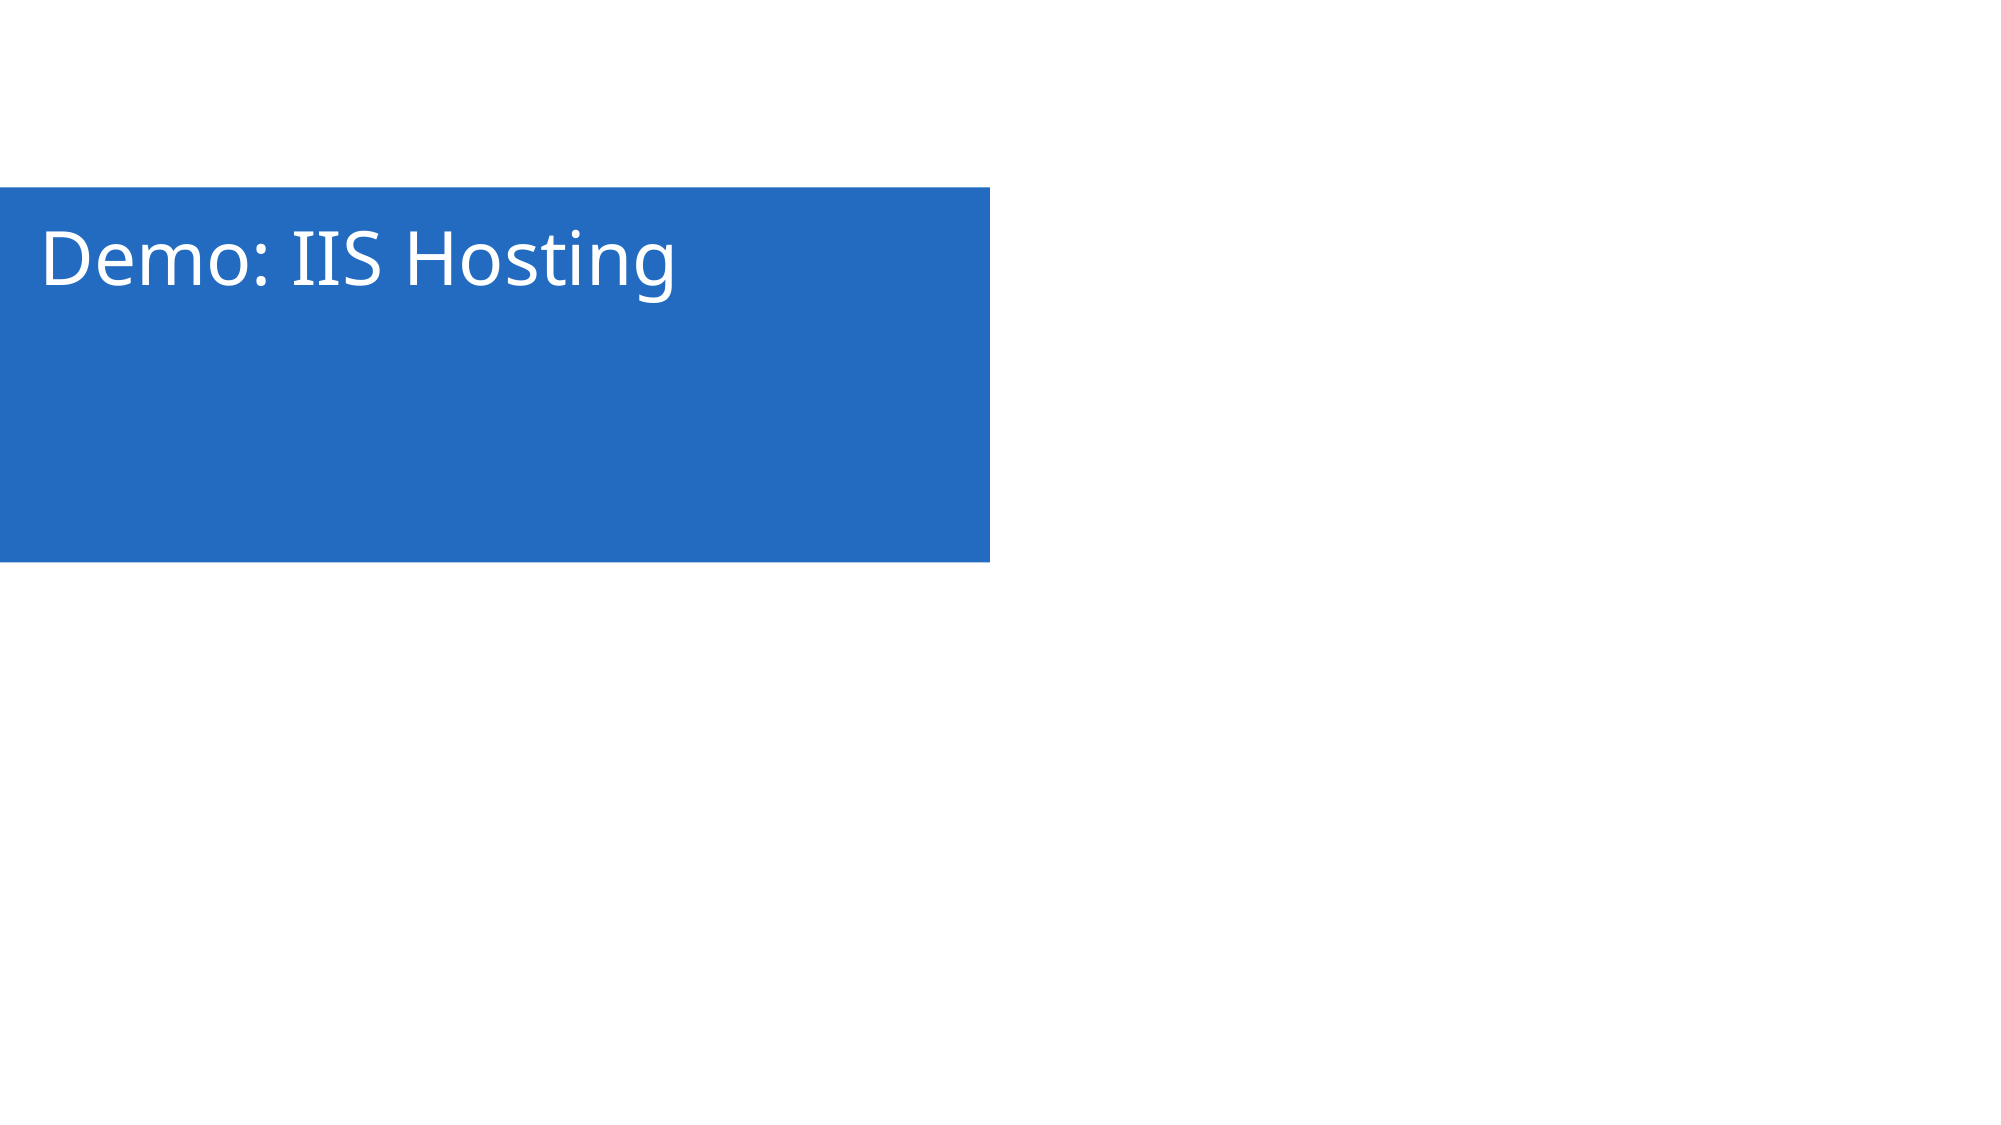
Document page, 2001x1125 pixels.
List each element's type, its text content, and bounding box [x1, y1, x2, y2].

list Demo: IIS Hosting [0, 187, 990, 563]
